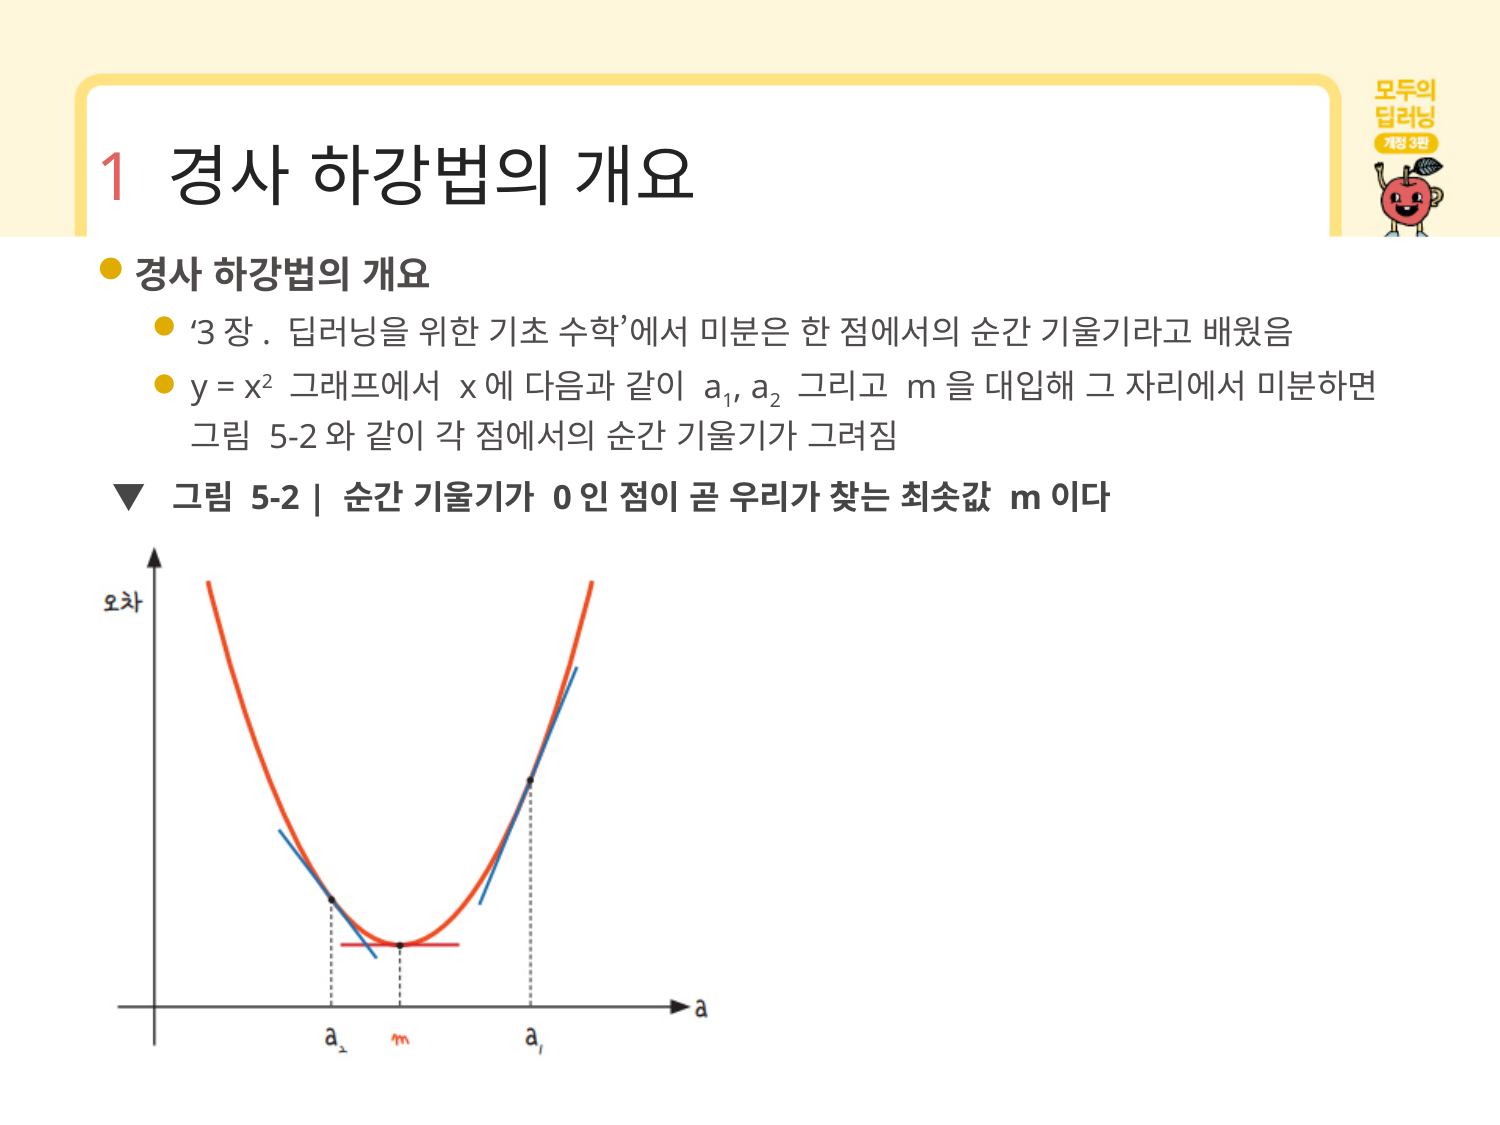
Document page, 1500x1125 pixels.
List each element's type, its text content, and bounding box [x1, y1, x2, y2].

list 경사 하강법의 개요 ‘3장. 딥러닝을 위한 기초 수학’에서 미분은 한 점에서의 순간 기울기라고 배웠음 y = x2 그래프에서 x에 다음과 같이 a1, a2 그리고 m을 대입해 그 자리에서 미분하면 그림 5-2와 같이 각 점에서의 순간 기울기가 그려짐 [81, 239, 1412, 1054]
picture [0, 0, 1500, 1125]
title 1 경사 하강법의 개요 [81, 90, 1412, 222]
text_box ▼ 그림 5-2 | 순간 기울기가 0인 점이 곧 우리가 찾는 최솟값 m이다 [97, 468, 1424, 535]
